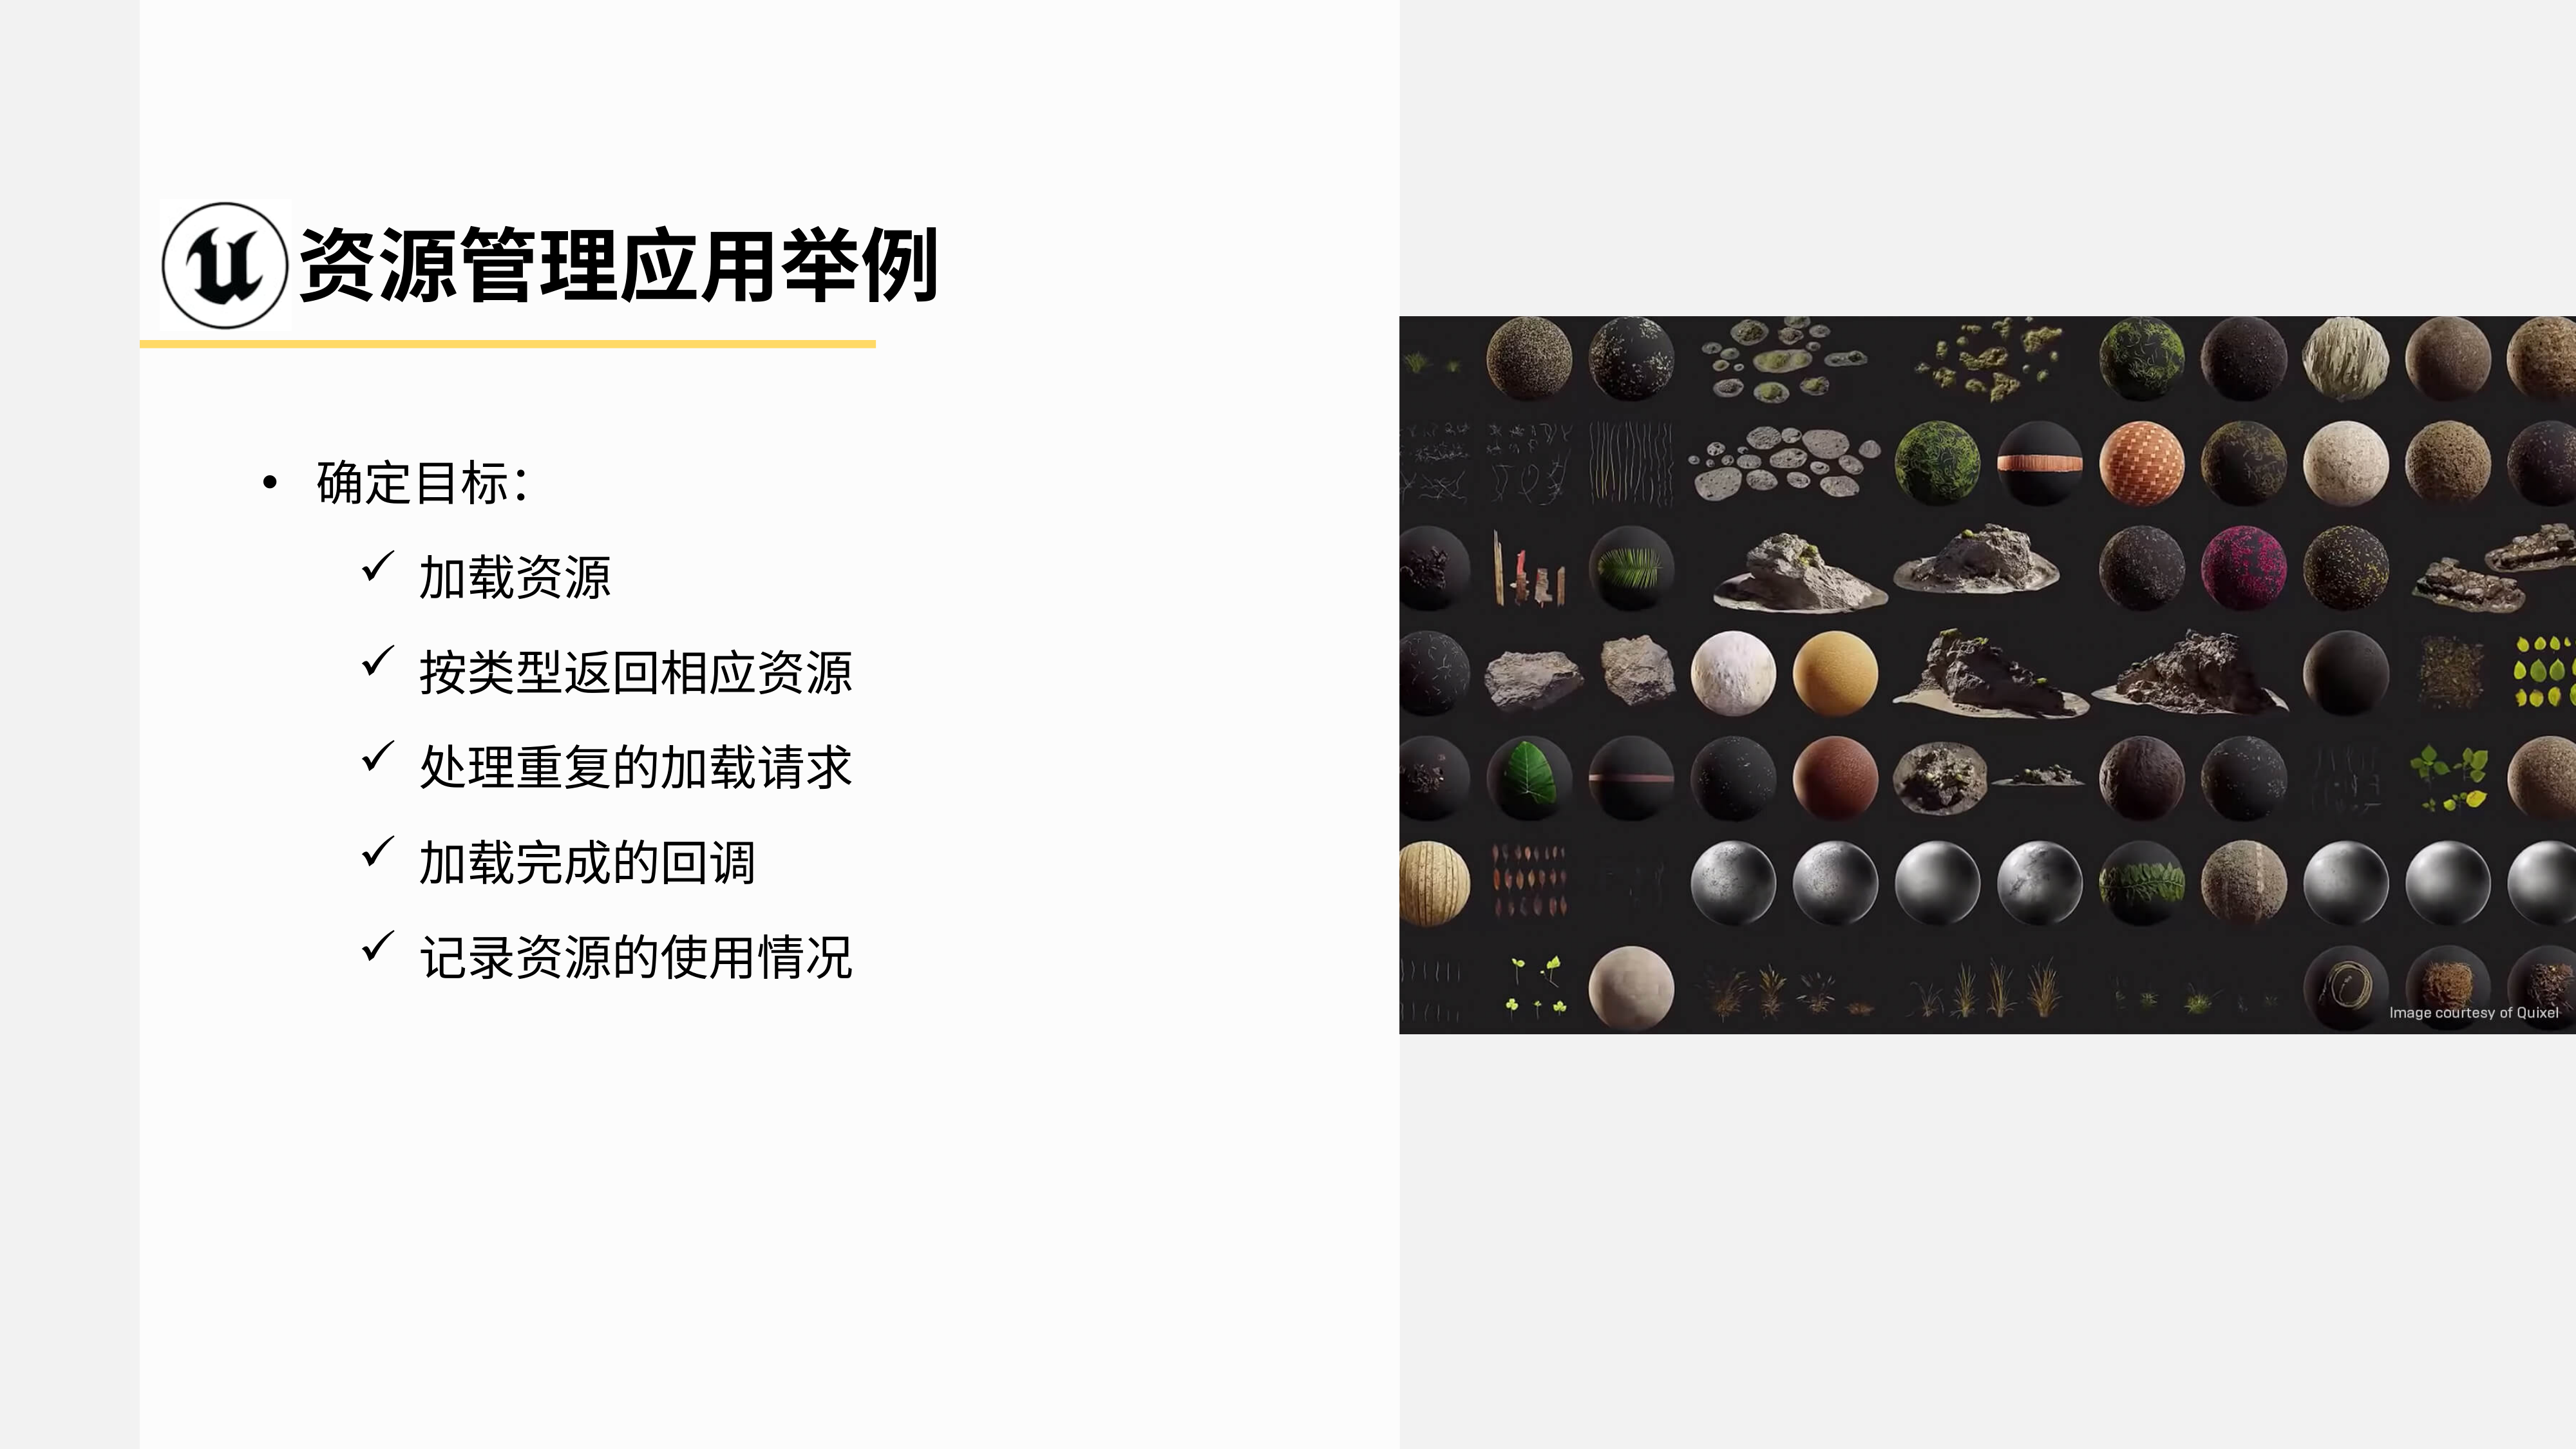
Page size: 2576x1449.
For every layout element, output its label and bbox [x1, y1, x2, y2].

text_box [139, 0, 1400, 1449]
picture [160, 199, 292, 331]
picture [1399, 316, 2576, 1034]
